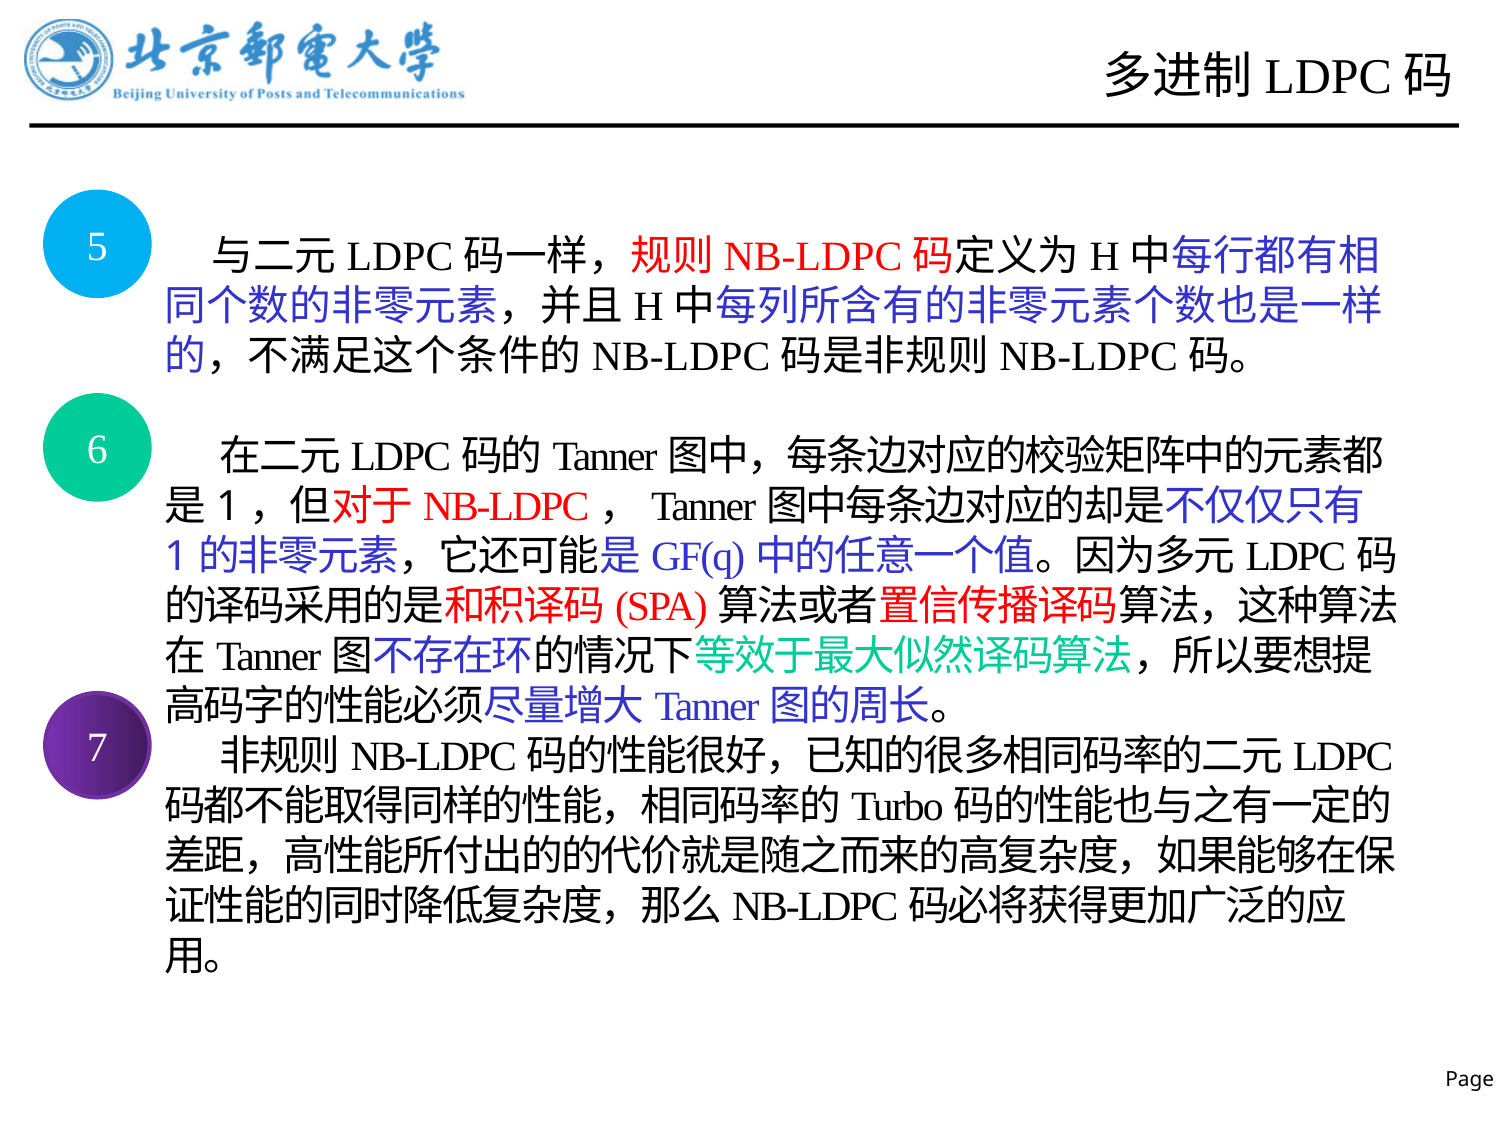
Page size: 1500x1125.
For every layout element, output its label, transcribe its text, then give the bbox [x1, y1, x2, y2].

list 与二元LDPC码一样，规则NB-LDPC码定义为H中每行都有相同个数的非零元素，并且H中每列所含有的非零元素个数也是一样的，不满足这个条件的NB-LDPC码是非规则NB-LDPC码。 在二元LDPC码的Tanner图中，每条边对应的校验矩阵中的元素都是1，但对于NB-LDPC，Tanner图中每条边对应的却是不仅仅只有1的非零元素，它还可能是GF(q)中的任意一个值。因为多元LDPC码的译码采用的是和积译码(SPA)算法或者置信传播译码算法，这种算法在Tanner图不存在环的情况下等效于最大似然译码算法，所以要想提高码字的性能必须尽量增大Tanner图的周长。 非规则NB-LDPC码的性能很好，已知的很多相同码率的二元LDPC码都不能取得同样的性能，相同码率的Turbo码的性能也与之有一定的差距，高性能所付出的的代价就是随之而来的高复杂度，如果能够在保证性能的同时降低复杂度，那么NB-LDPC码必将获得更加广泛的应用。 [149, 220, 1414, 991]
text_box 7 [44, 691, 151, 799]
text_box 多进制LDPC码 [728, 17, 1469, 130]
picture [23, 19, 467, 102]
text_box 6 [44, 394, 151, 501]
text_box 5 [44, 190, 151, 298]
